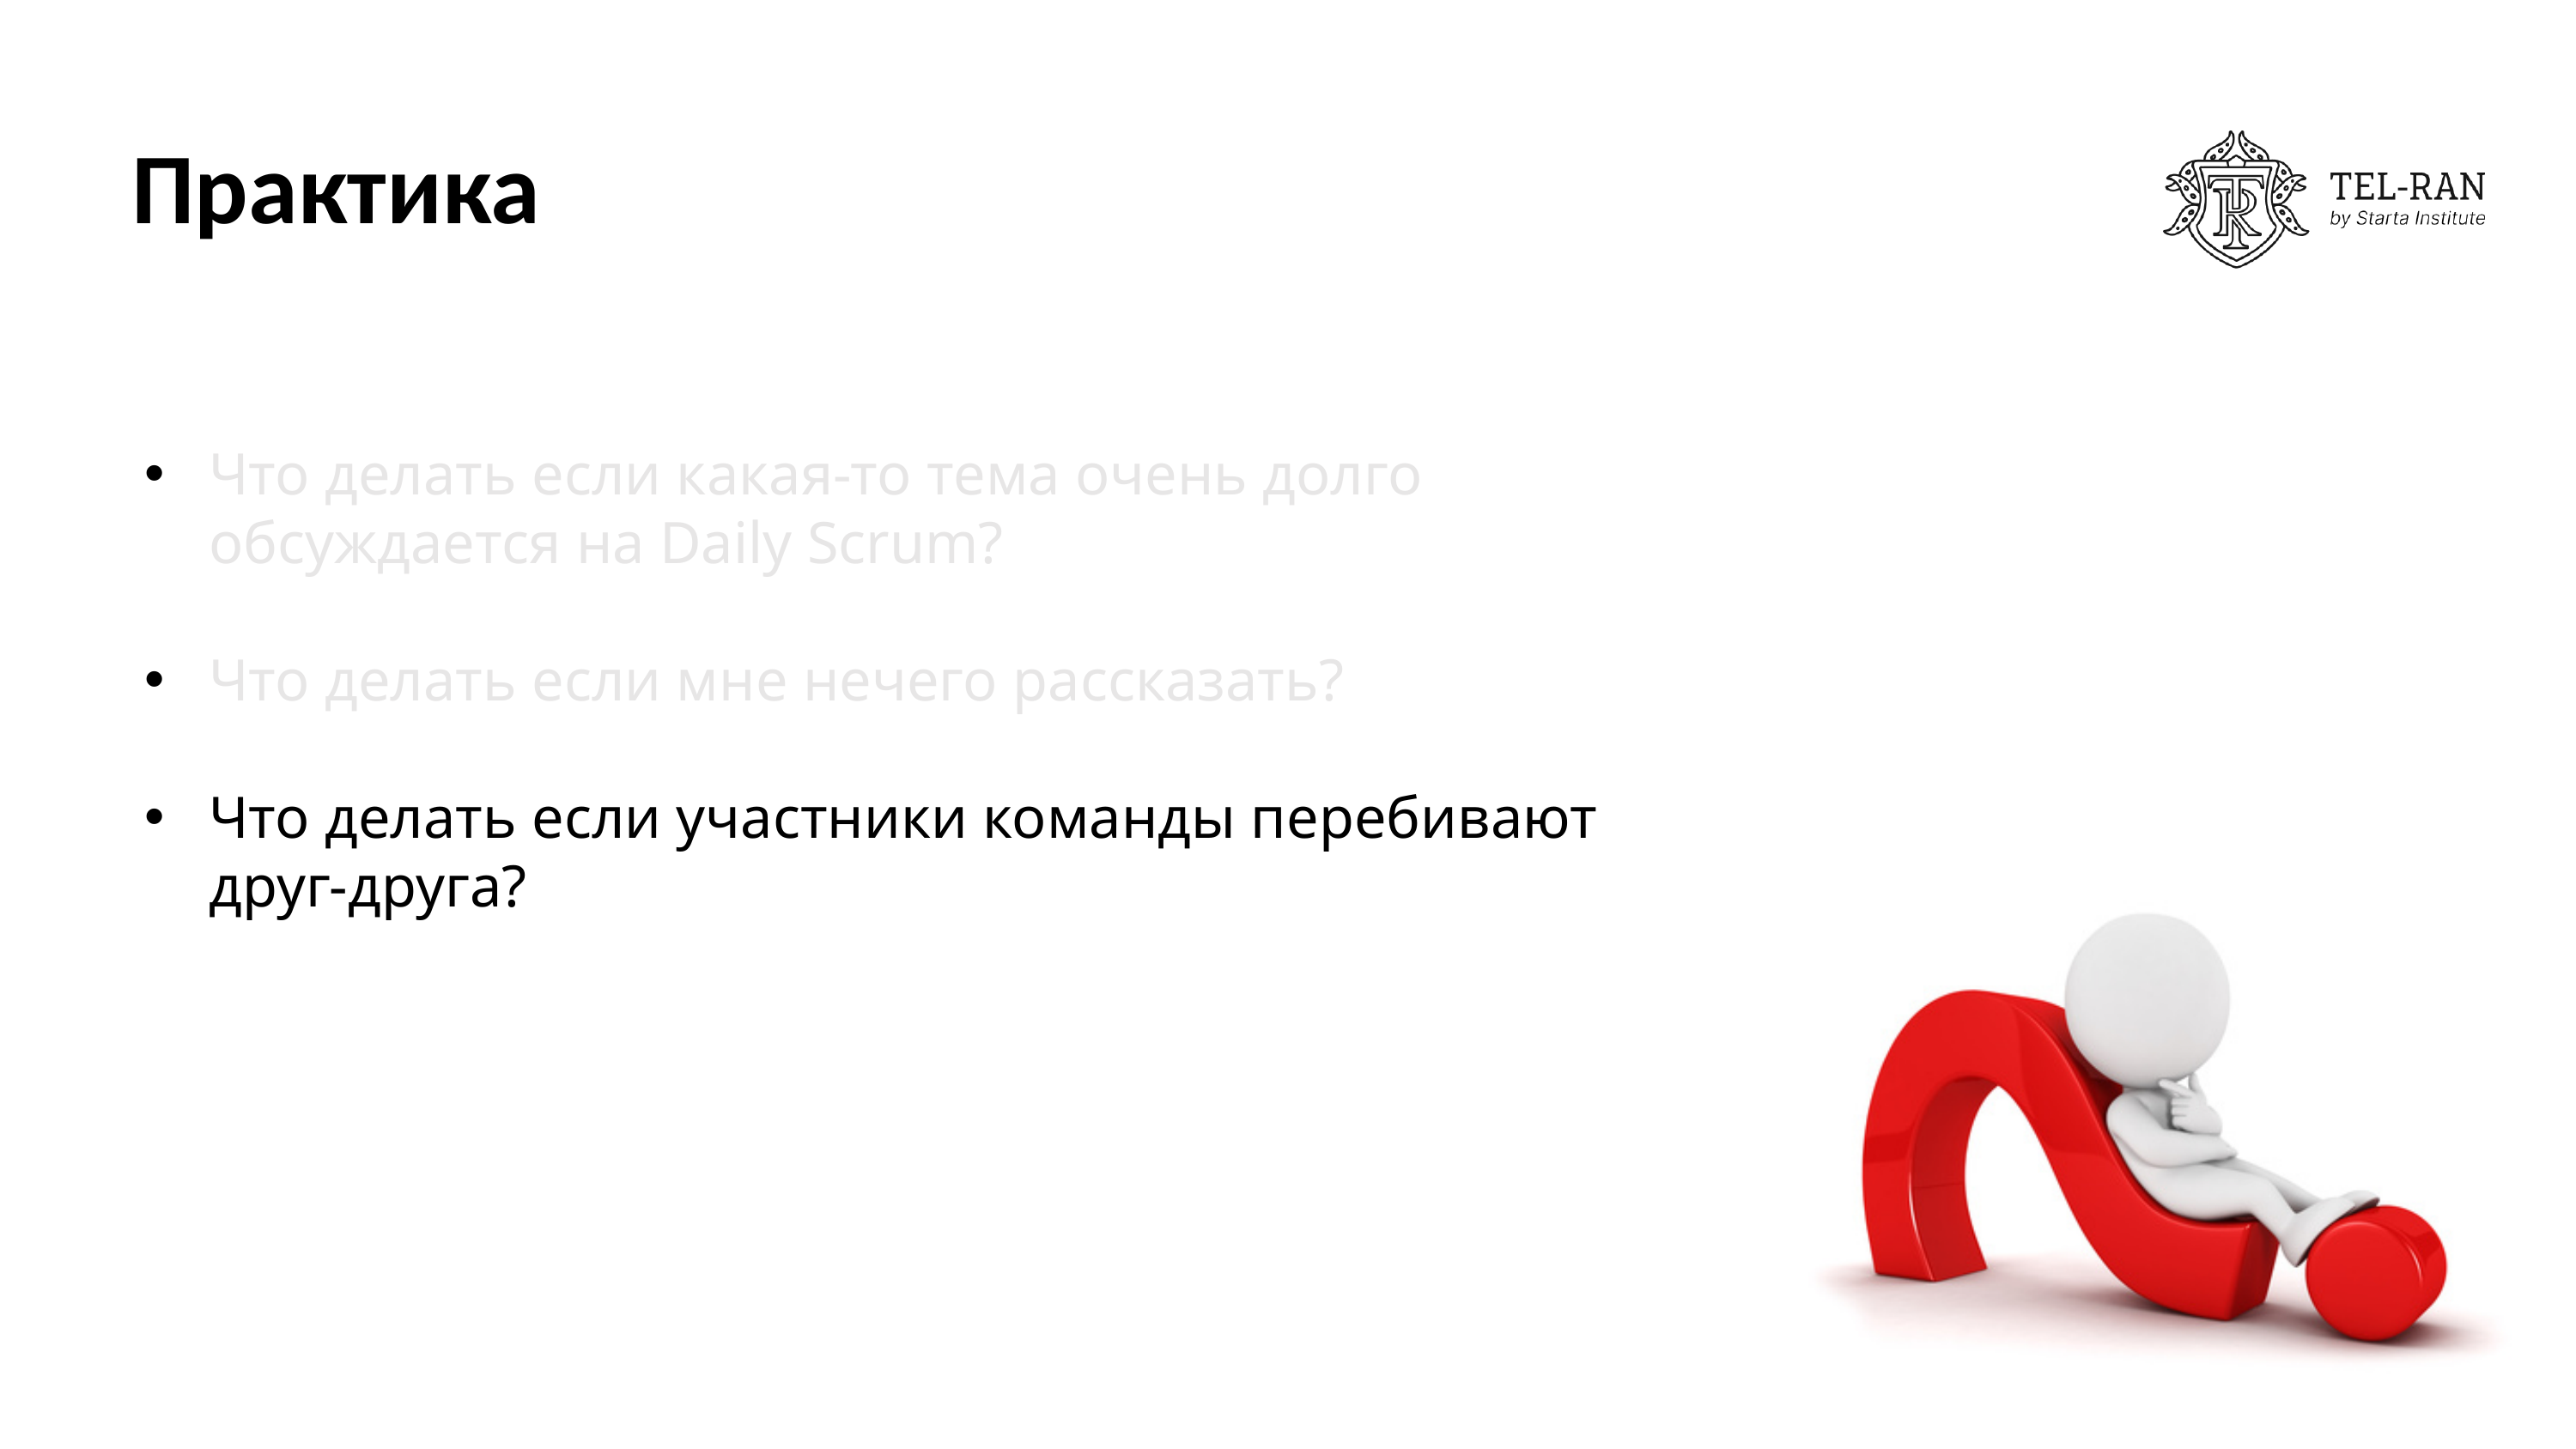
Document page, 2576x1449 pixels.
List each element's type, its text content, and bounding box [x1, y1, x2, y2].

text_box Практика [131, 136, 1855, 302]
picture [2163, 130, 2485, 269]
picture [1780, 886, 2547, 1390]
text_box Что делать если какая-то тема очень долго обсуждается на Daily Scrum? Что делать если мне нечего рассказать? Что делать если участники команды перебивают друг-друга? [131, 431, 1672, 925]
